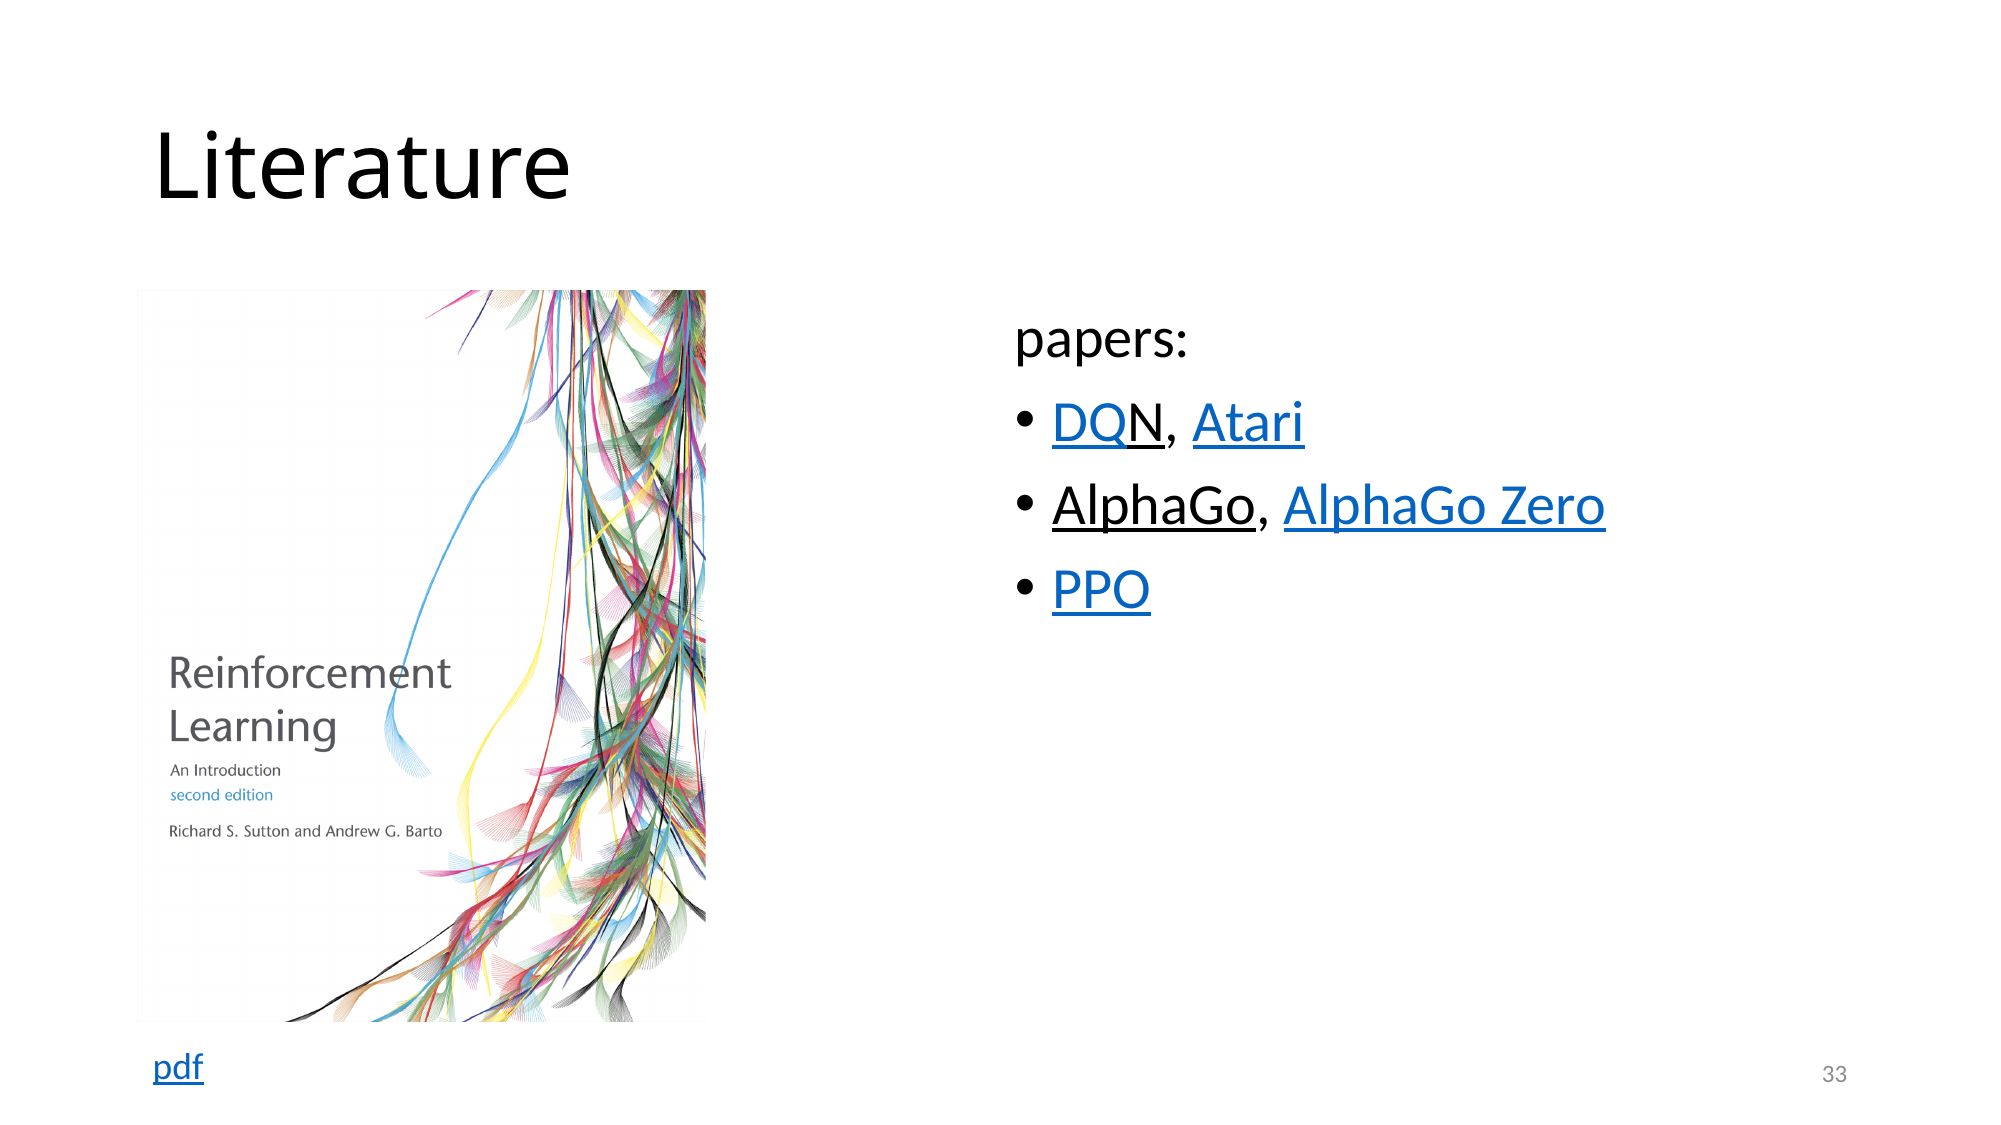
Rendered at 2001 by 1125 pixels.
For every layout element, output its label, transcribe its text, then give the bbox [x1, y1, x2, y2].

list papers: DQN, Atari AlphaGo, AlphaGo Zero PPO [999, 299, 1863, 1014]
title Literature [137, 59, 1863, 278]
text_box pdf [137, 1034, 219, 1095]
picture [137, 290, 706, 1022]
slide_number 33 [1412, 1042, 1863, 1103]
